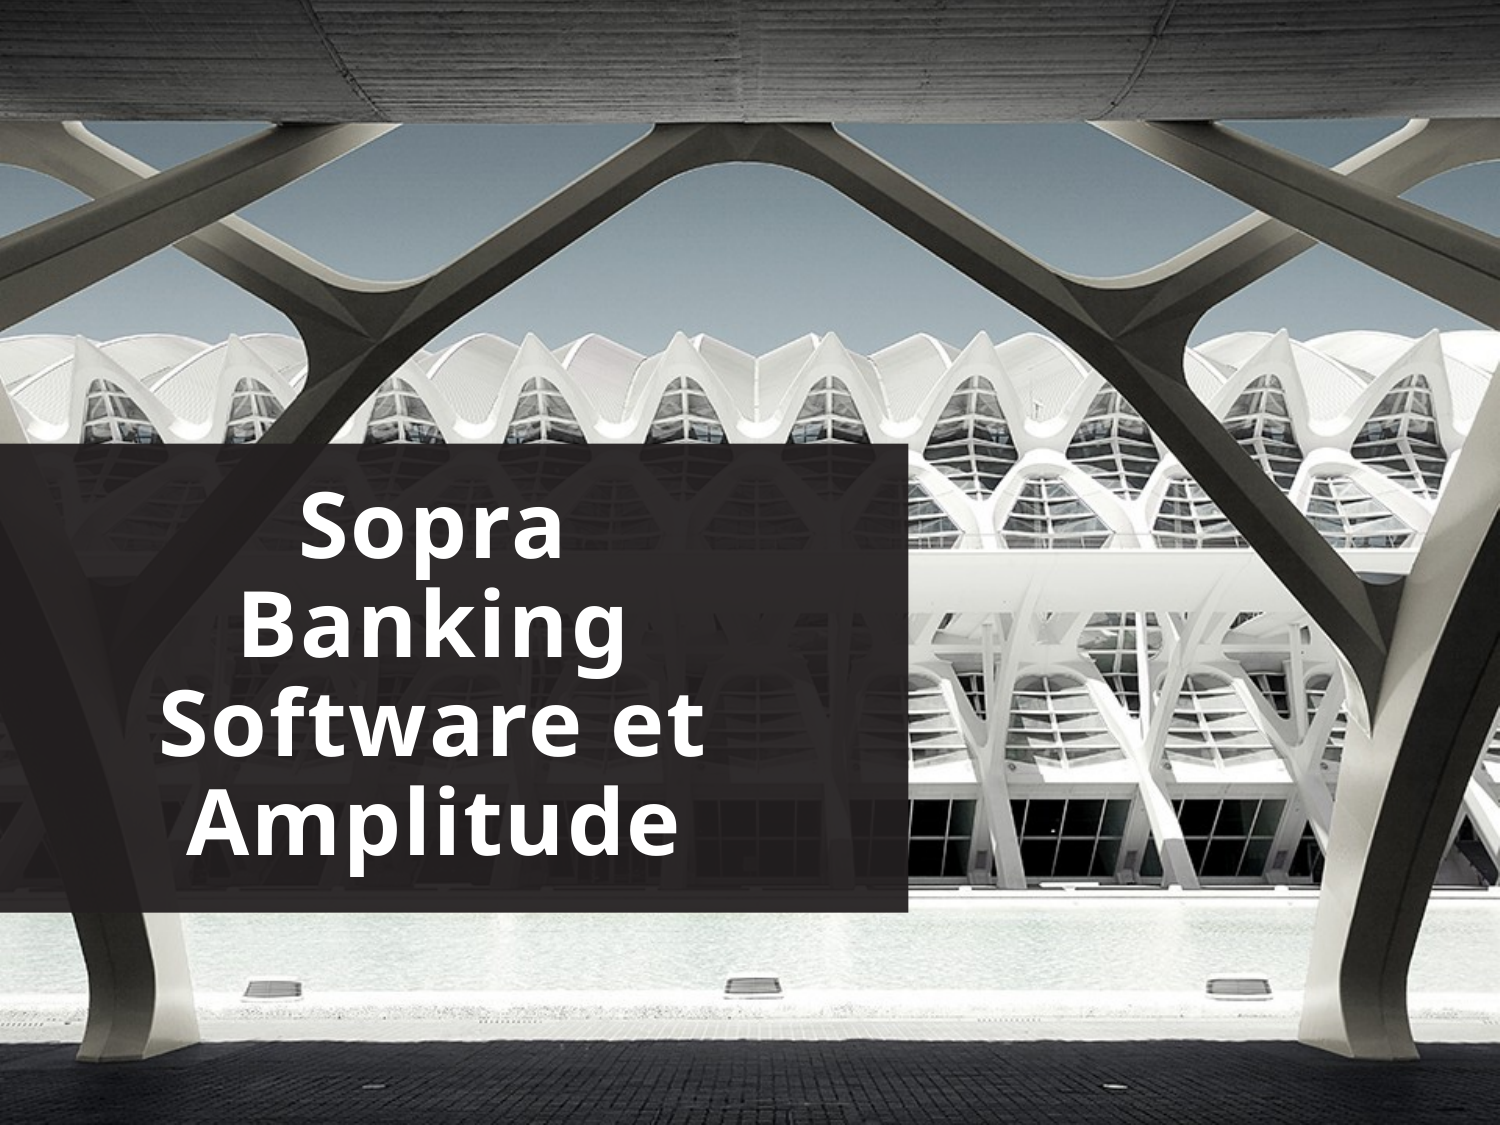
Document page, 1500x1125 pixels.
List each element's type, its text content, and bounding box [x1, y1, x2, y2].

title Sopra Banking Software et Amplitude [88, 527, 780, 835]
picture [0, 0, 1500, 1125]
